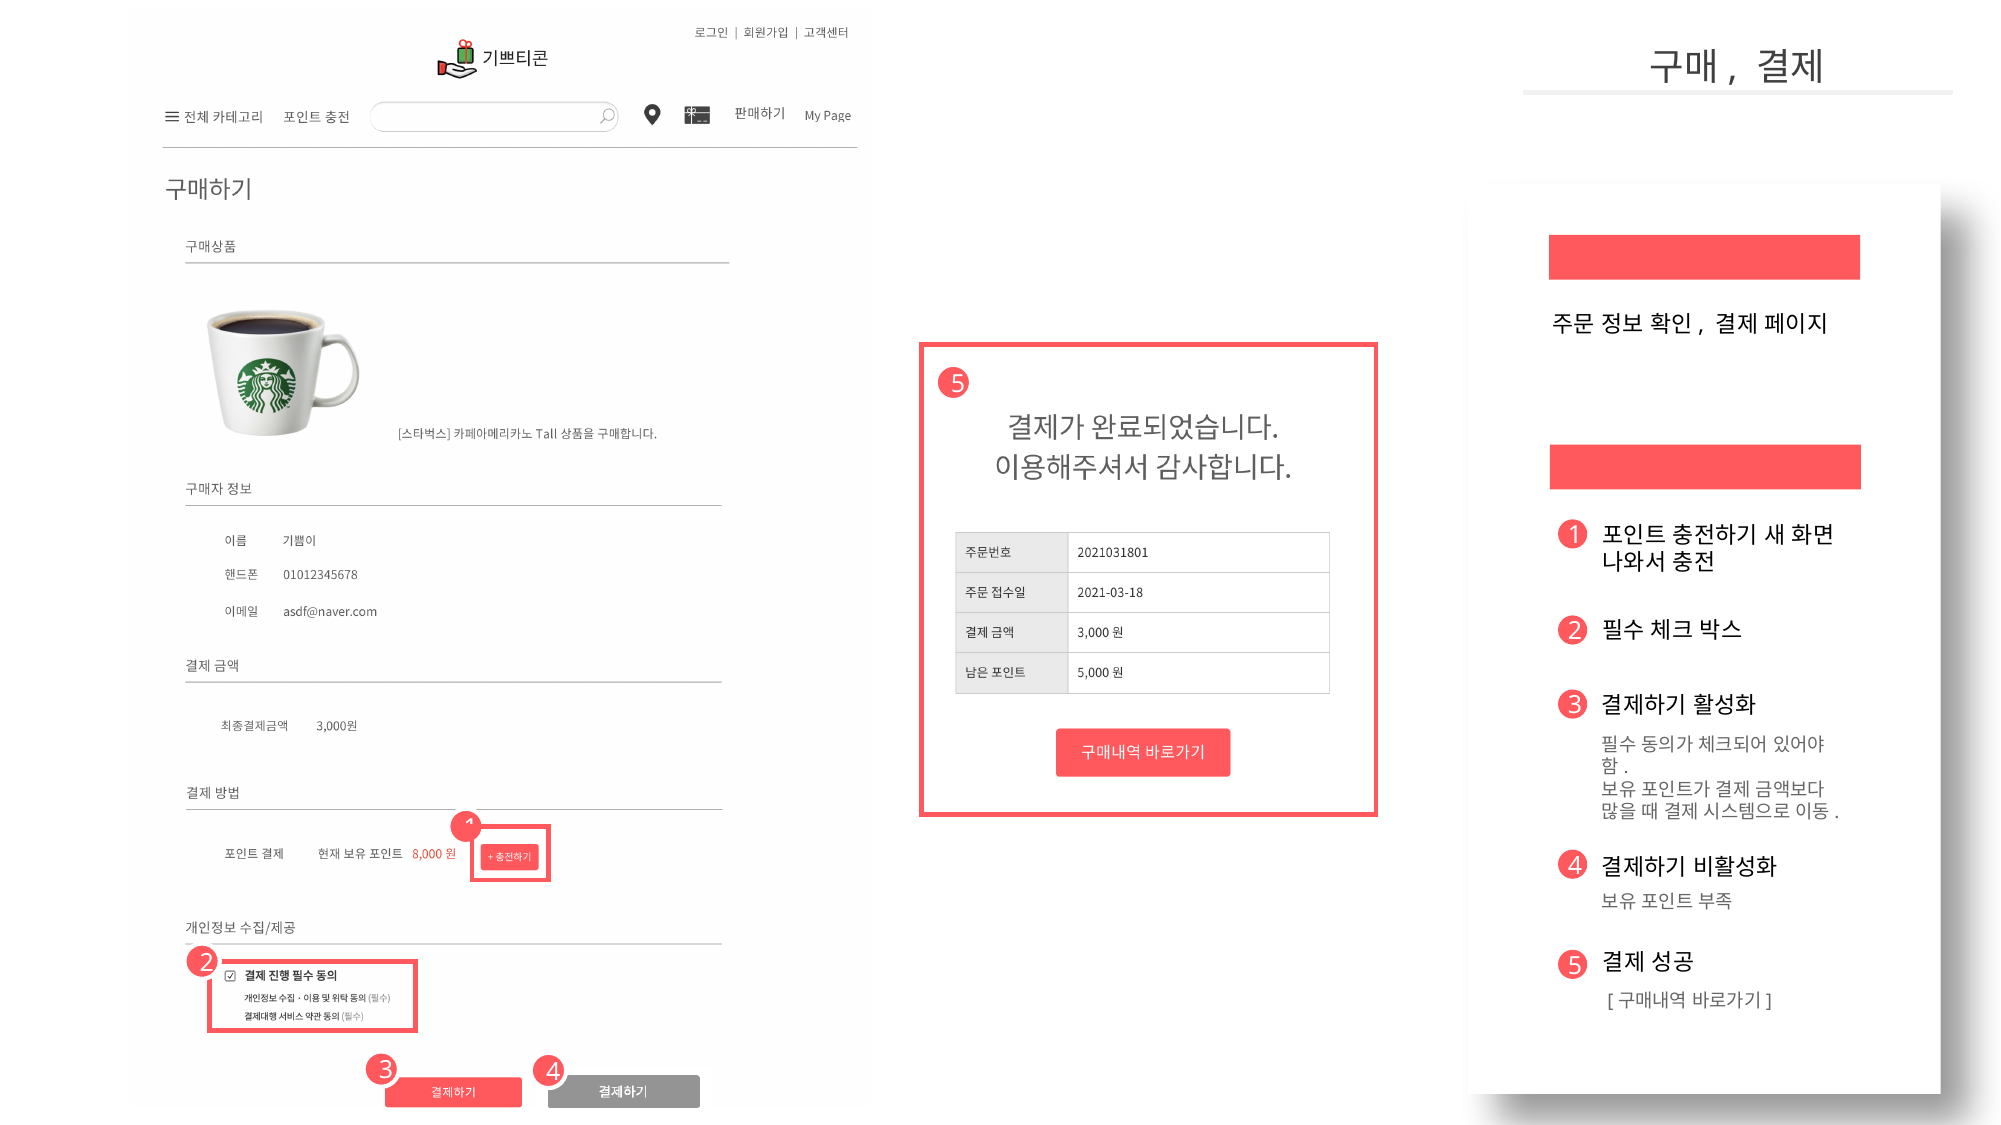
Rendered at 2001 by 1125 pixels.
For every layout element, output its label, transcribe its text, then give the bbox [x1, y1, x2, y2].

text_box 2 [1558, 615, 1587, 645]
text_box 보유 포인트 부족 [1587, 882, 1759, 920]
text_box 1 [1558, 519, 1587, 549]
text_box [구매내역 바로가기] [1592, 980, 1860, 1019]
text_box 개요 [1549, 234, 1861, 280]
text_box 결제 성공 [1588, 940, 1893, 983]
text_box [1467, 183, 1942, 1095]
text_box 구매, 결제 [1516, 44, 1959, 86]
text_box 포인트 충전하기 새 화면 나와서 충전 [1587, 513, 1861, 583]
text_box 화면설계 [1549, 444, 1861, 490]
text_box 주문 정보 확인, 결제 페이지 [1537, 301, 1862, 345]
text_box [920, 344, 1377, 815]
picture [927, 364, 1382, 793]
text_box 5 [1558, 949, 1588, 979]
text_box 3 [1558, 689, 1587, 719]
text_box 4 [1558, 849, 1587, 879]
text_box 필수 동의가 체크되어 있어야 함. 보유 포인트가 결제 금액보다 많을 때 결제 시스템으로 이동. [1587, 724, 1862, 830]
text_box 필수 체크 박스 [1587, 608, 1911, 651]
text_box 결제하기 비활성화 [1587, 845, 1892, 888]
text_box 결제하기 활성화 [1587, 683, 1892, 726]
picture [129, 6, 871, 1117]
